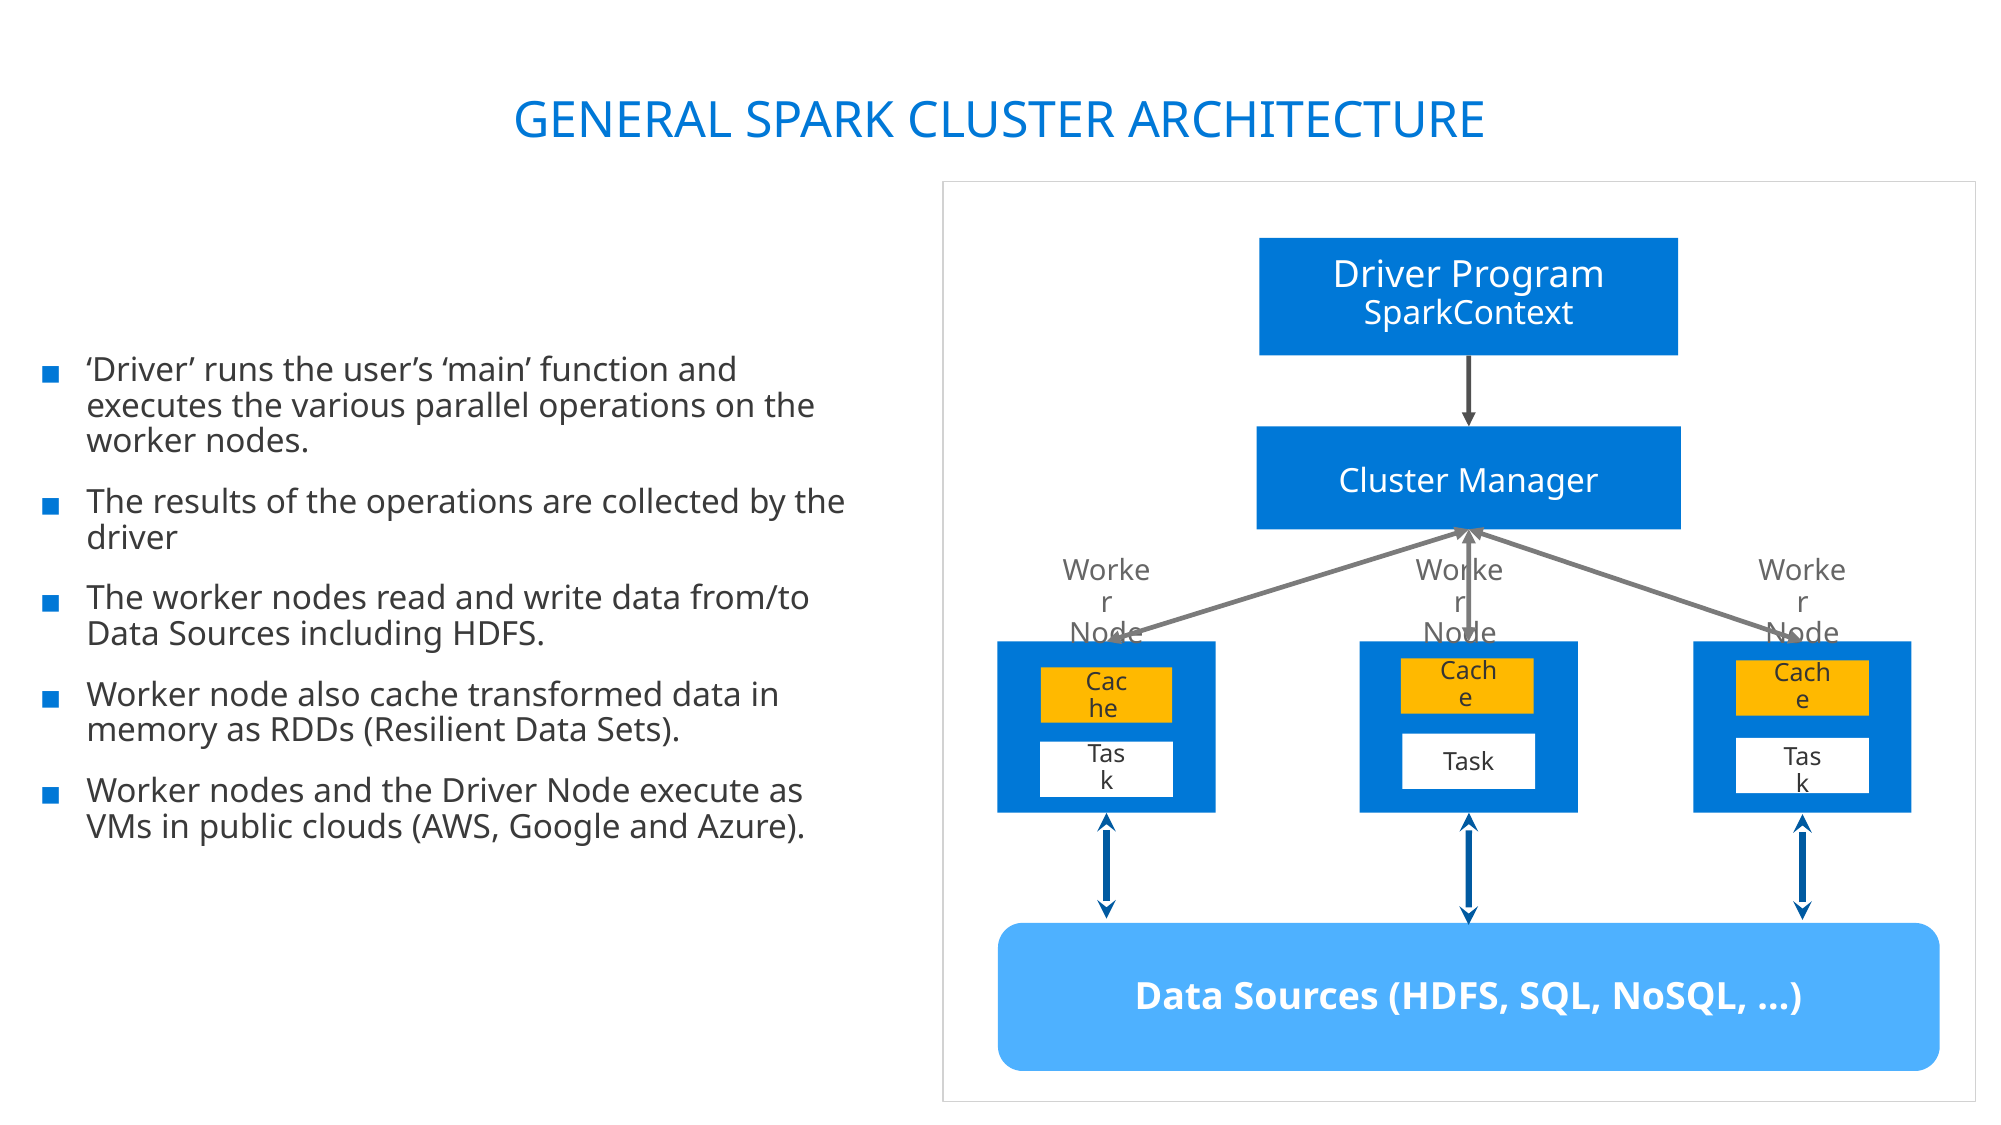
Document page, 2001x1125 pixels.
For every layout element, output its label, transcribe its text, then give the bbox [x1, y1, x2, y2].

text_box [927, 181, 1989, 1102]
text_box ‘Driver’ runs the user’s ‘main’ function and executes the various parallel operations on the worker nodes. The results of the operations are collected by the driver The worker nodes read and write data from/to Data Sources including HDFS. Worker node also cache transformed data in memory as RDDs (Resilient Data Sets). Worker nodes and the Driver Node execute as VMs in public clouds (AWS, Google and Azure). [24, 344, 871, 825]
title GENERAL SPARK CLUSTER ARCHITECTURE [44, 47, 1957, 196]
